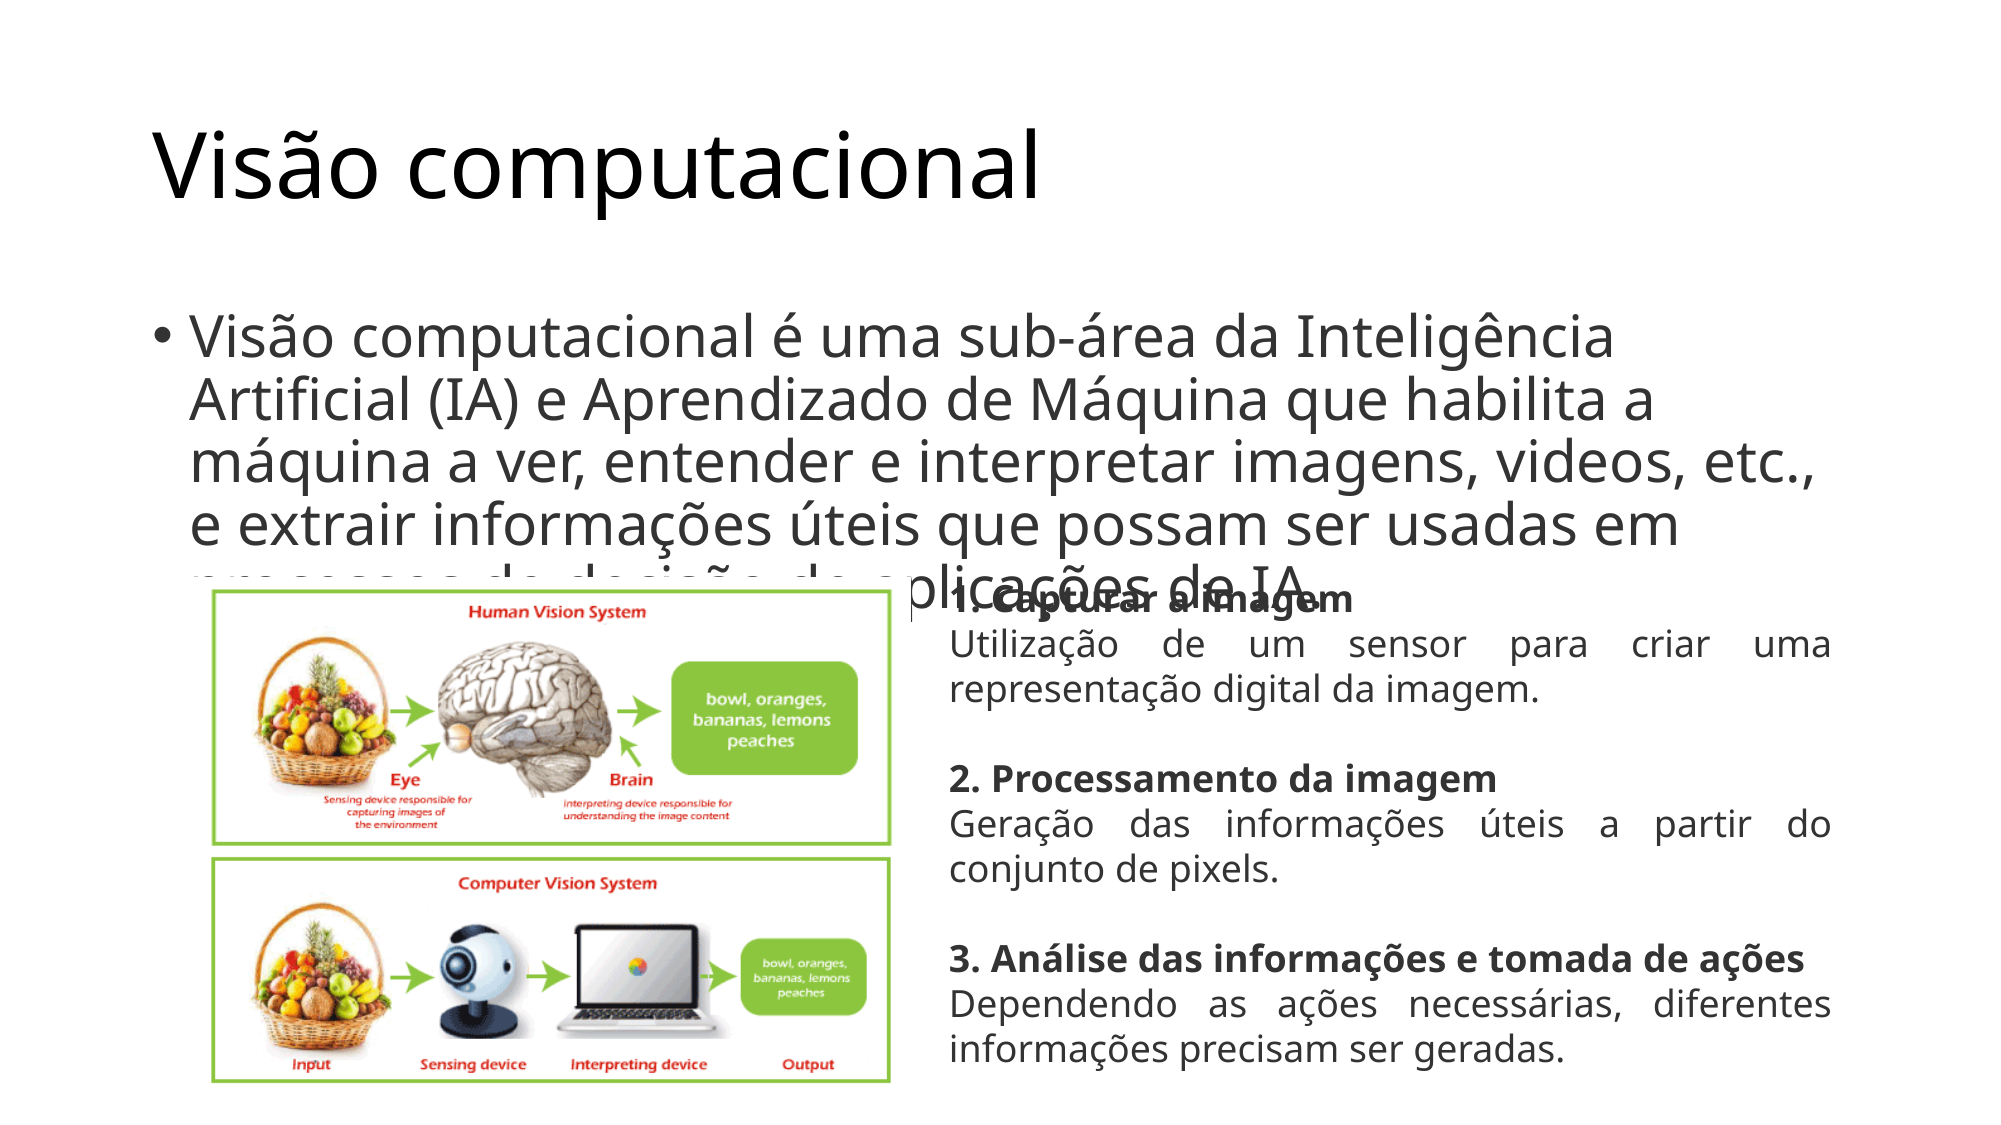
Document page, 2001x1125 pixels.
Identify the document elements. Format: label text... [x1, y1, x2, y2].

list Visão computacional é uma sub-área da Inteligência Artificial (IA) e Aprendizado de Máquina que habilita a máquina a ver, entender e interpretar imagens, videos, etc., e extrair informações úteis que possam ser usadas em processos de decisão de aplicações de IA. [137, 299, 1863, 1014]
text_box 1. Capturar a imagem Utilização de um sensor para criar uma representação digital da imagem. 2. Processamento da imagem Geração das informações úteis a partir do conjunto de pixels. 3. Análise das informações e tomada de ações Dependendo as ações necessárias, diferentes informações precisam ser geradas. [934, 568, 1848, 1078]
title Visão computacional [137, 59, 1863, 278]
picture [185, 577, 911, 1097]
